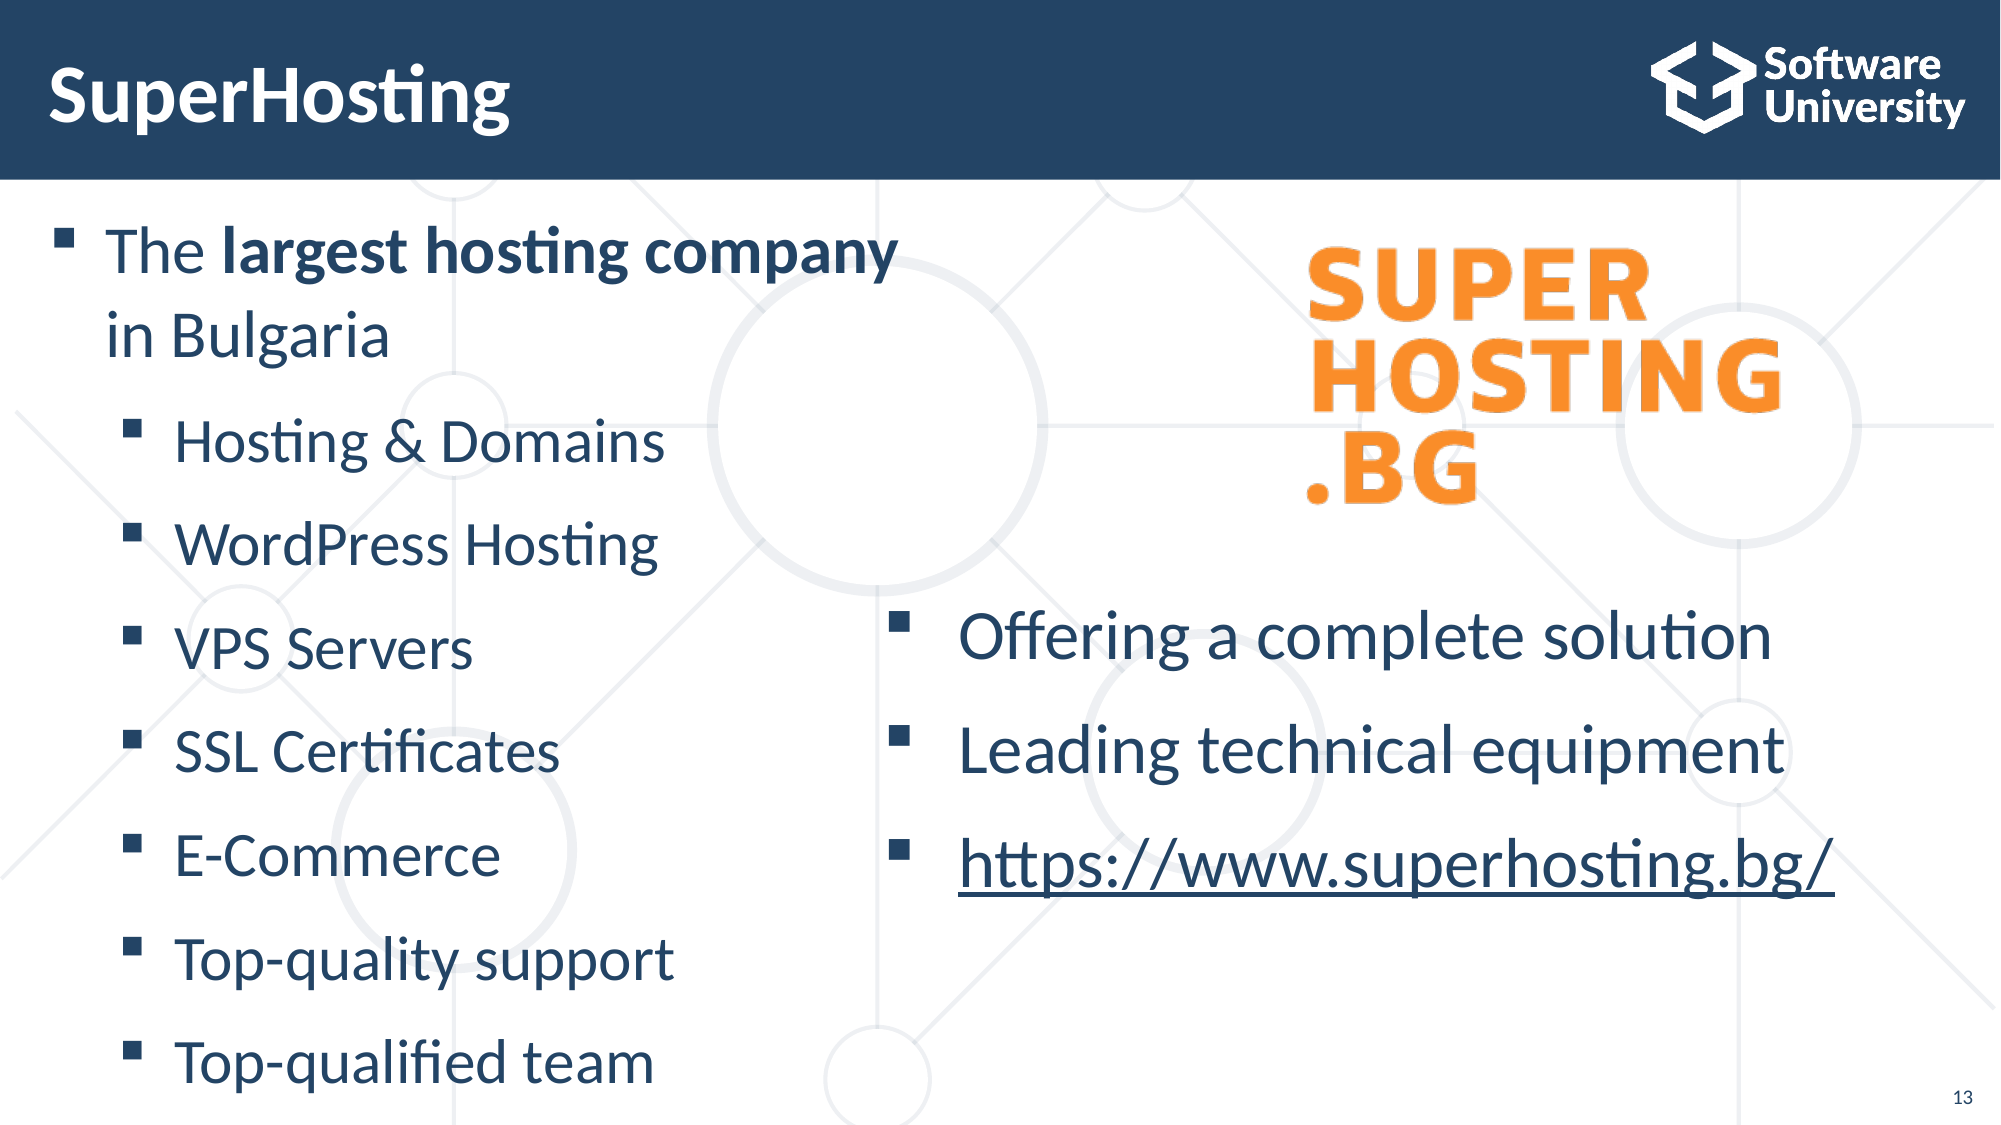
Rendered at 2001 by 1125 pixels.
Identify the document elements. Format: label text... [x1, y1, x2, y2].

picture [1651, 41, 1966, 134]
picture [1295, 234, 1792, 518]
text_box Offering a complete solution Leading technical equipment https://www.superhosting.bg/ [865, 578, 1871, 1043]
slide_number 13 [1927, 1067, 1989, 1117]
title SuperHosting [31, 16, 1625, 162]
list The largest hosting company in Bulgaria Hosting & Domains WordPress Hosting VPS Servers SSL Certificates E-Commerce Top-quality support Top-qualified team [31, 196, 1970, 1104]
